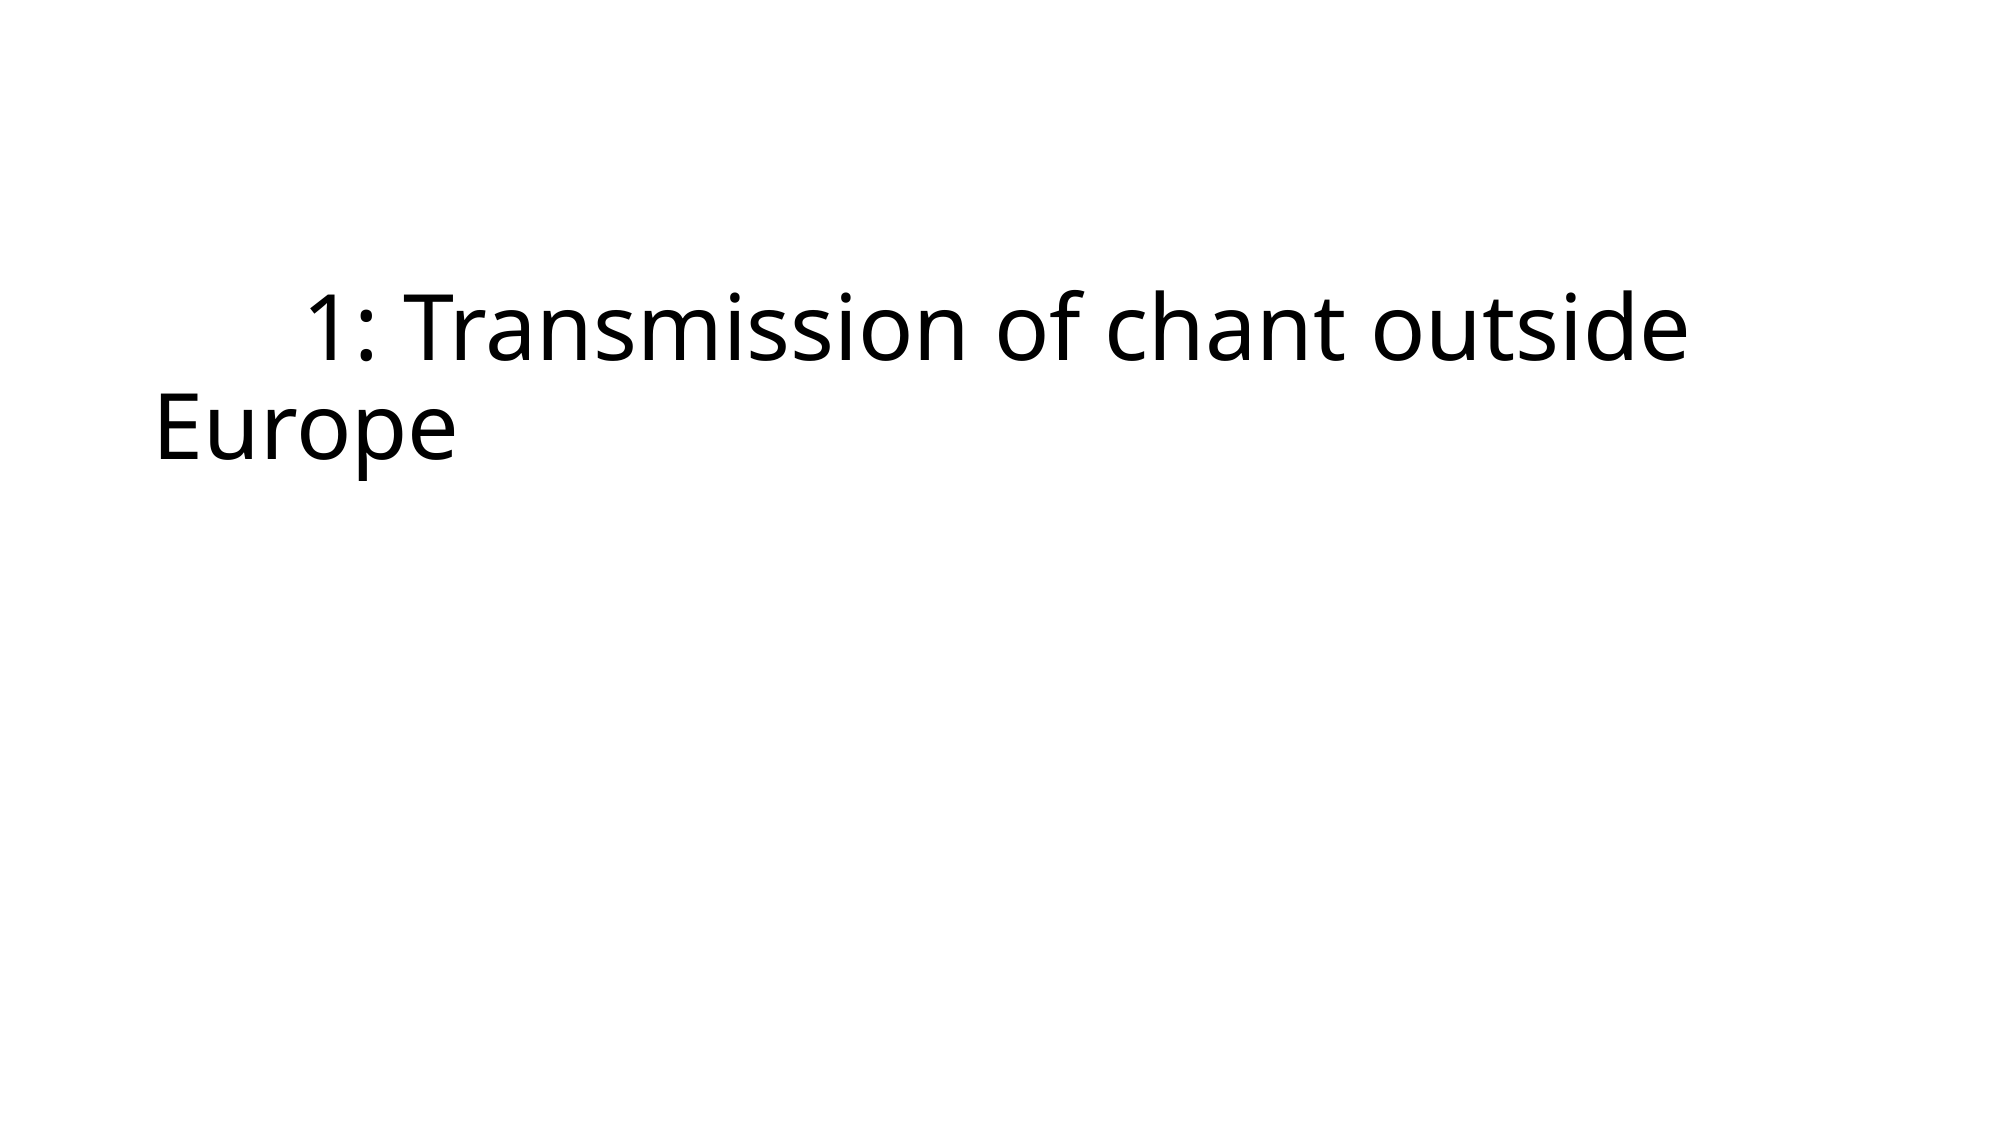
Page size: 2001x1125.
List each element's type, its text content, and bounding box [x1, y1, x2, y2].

title 1: Transmission of chant outside Europe [137, 25, 1896, 538]
